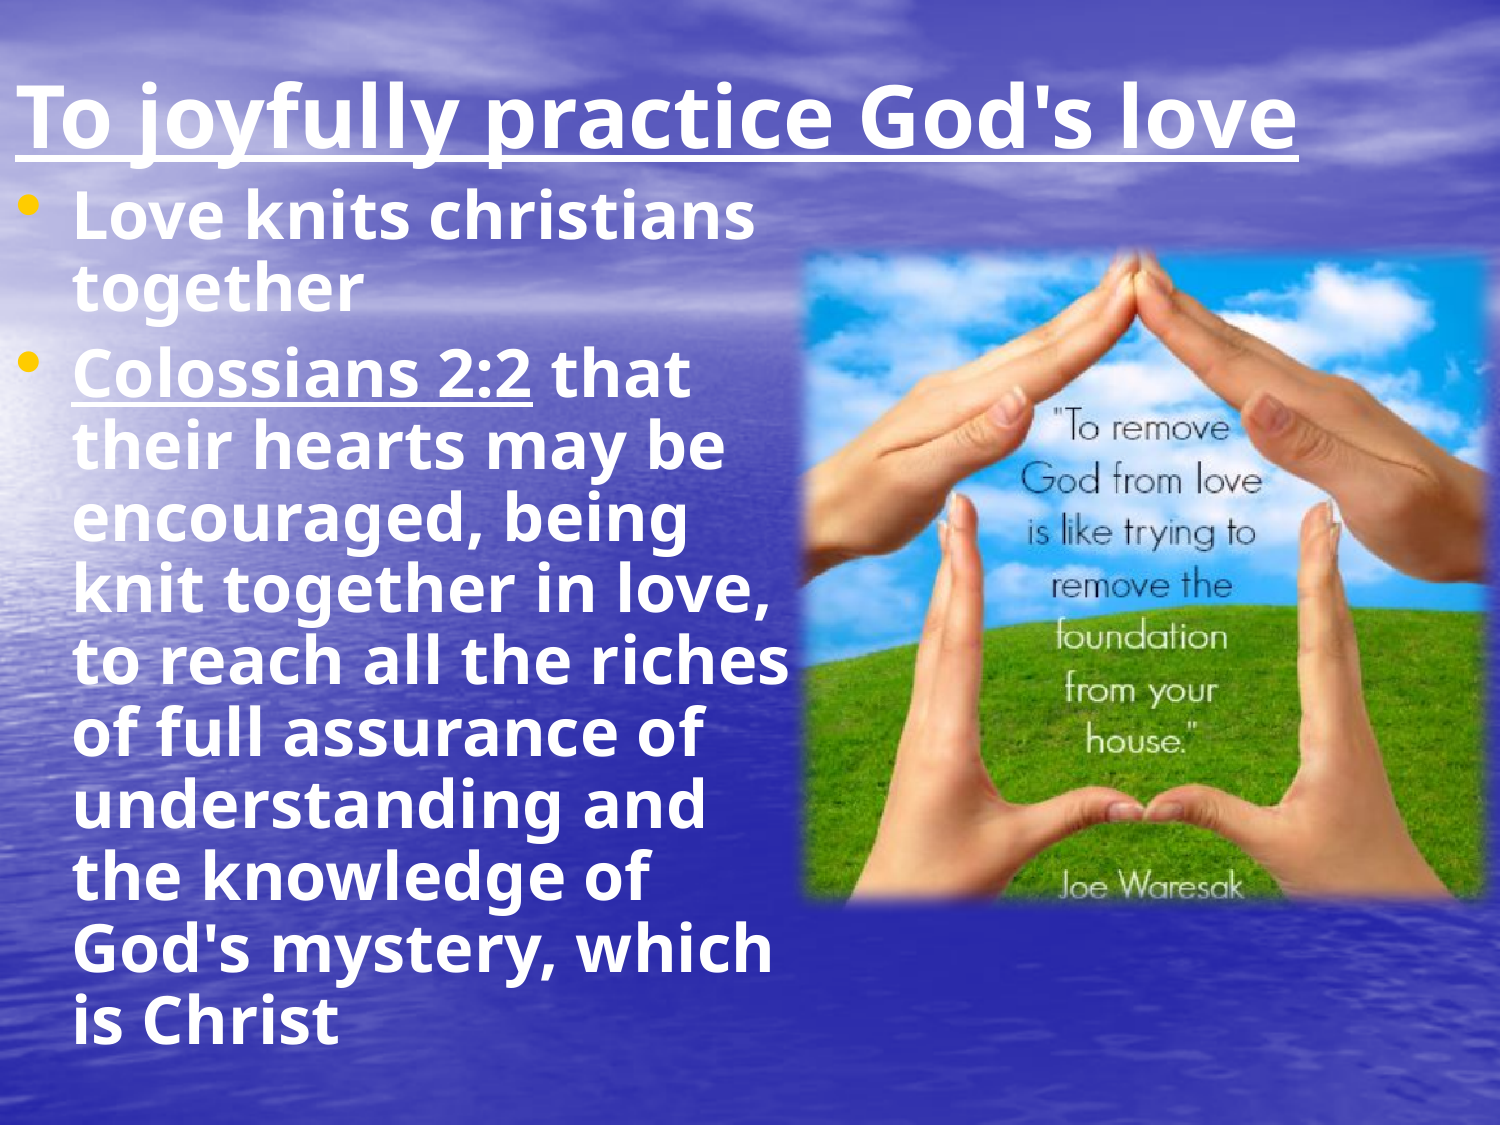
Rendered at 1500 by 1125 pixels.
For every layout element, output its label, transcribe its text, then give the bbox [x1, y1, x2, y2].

list Love knits christians together Colossians 2:2 that their hearts may be encouraged, being knit together in love, to reach all the riches of full assurance of understanding and the knowledge of God's mystery, which is Christ [0, 174, 850, 1125]
title To joyfully practice God's love [0, 0, 1350, 228]
picture [787, 238, 1500, 914]
